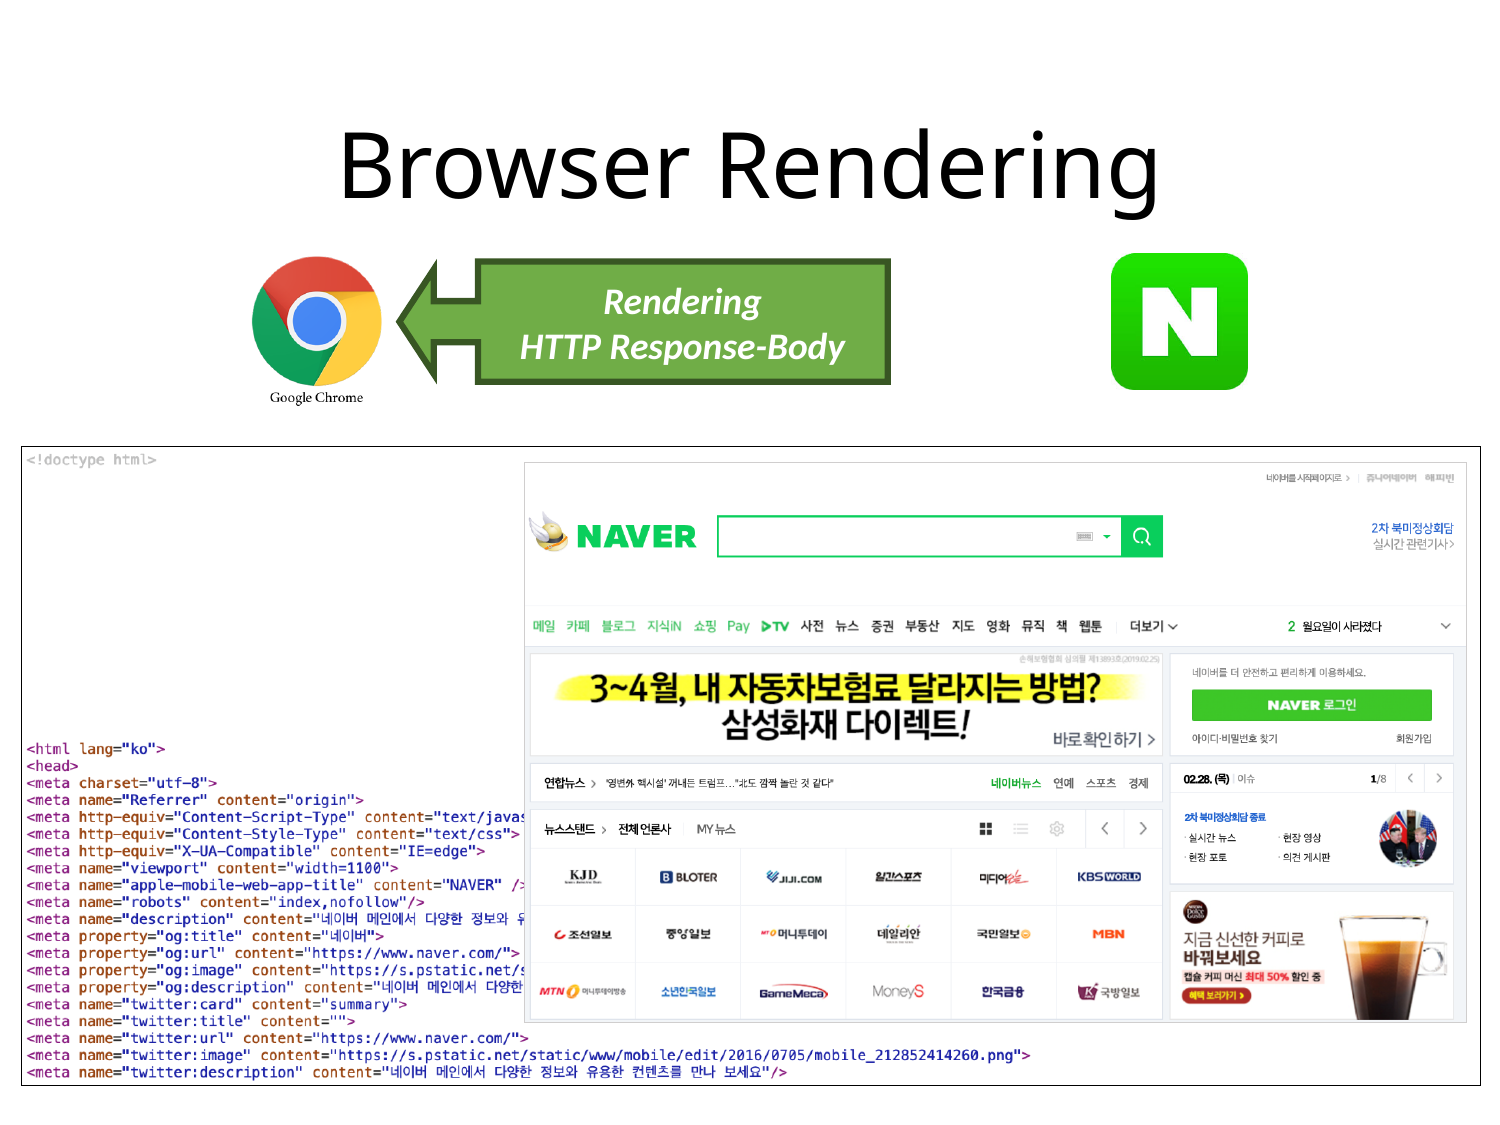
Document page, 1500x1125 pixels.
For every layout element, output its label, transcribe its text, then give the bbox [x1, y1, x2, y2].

picture [248, 253, 385, 409]
text_box Rendering HTTP Response-Body [398, 278, 889, 383]
picture [1110, 253, 1248, 391]
title Browser Rendering [103, 59, 1397, 278]
picture [21, 446, 1481, 1086]
